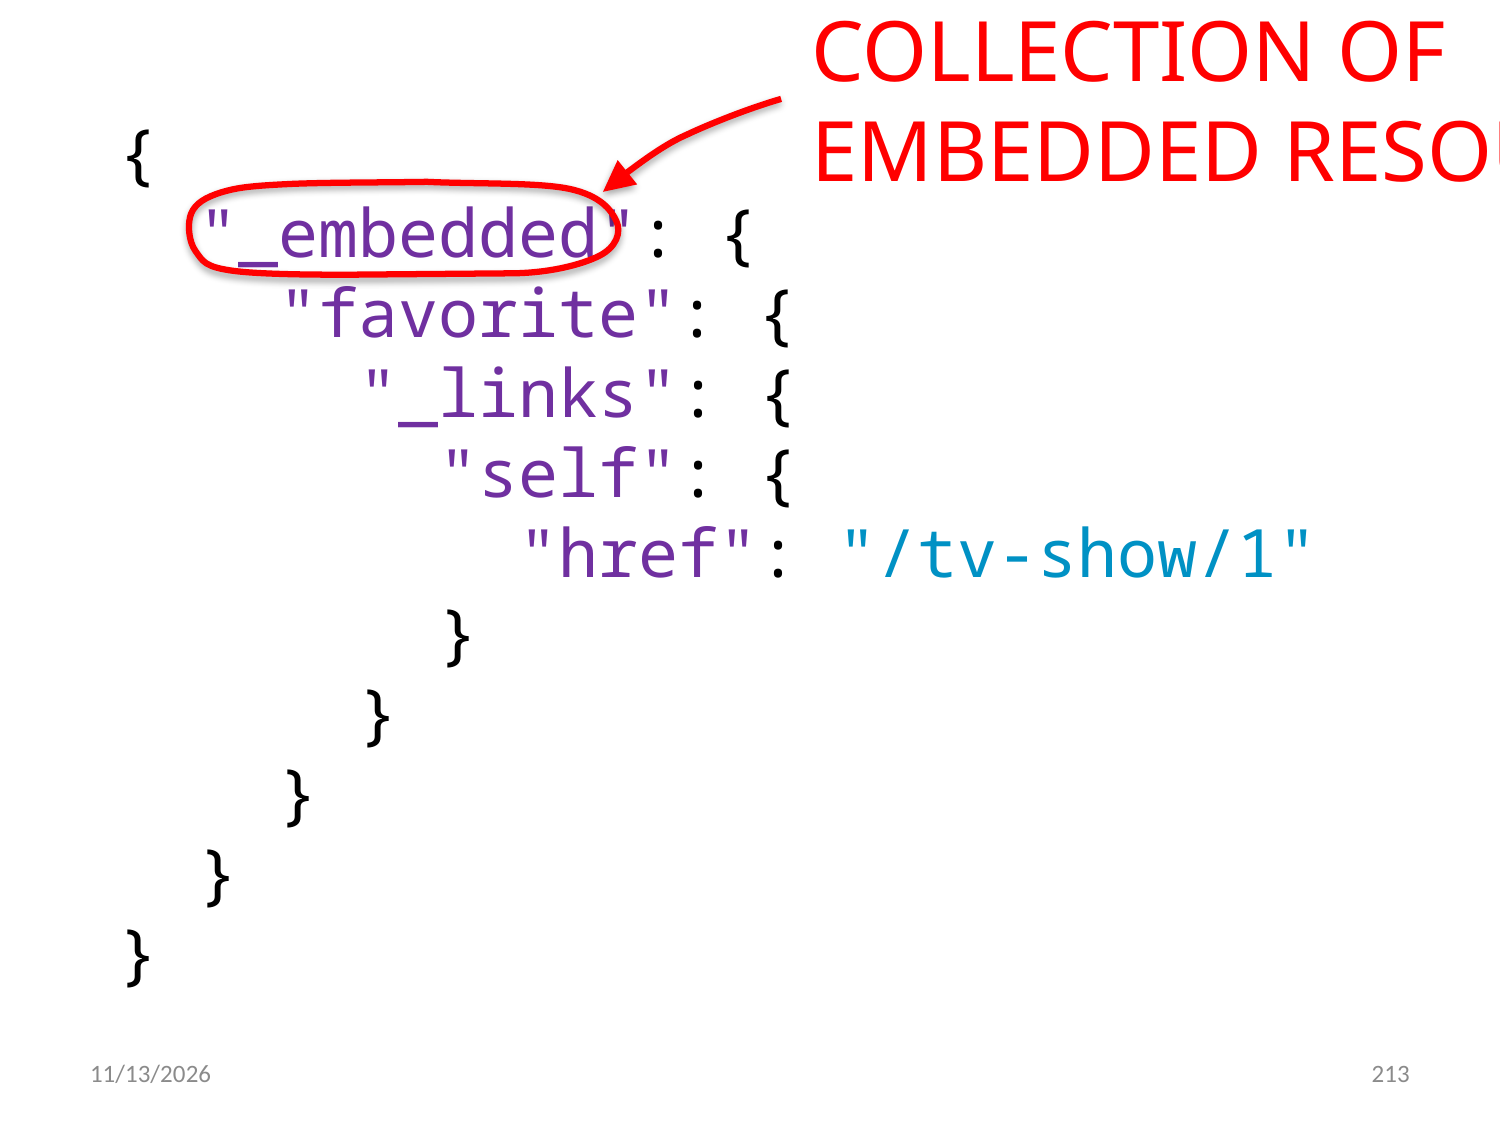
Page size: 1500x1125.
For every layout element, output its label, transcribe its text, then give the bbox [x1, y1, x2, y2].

text_box [188, 181, 620, 276]
text_box [603, 98, 782, 192]
slide_number 213 [1074, 1042, 1425, 1103]
text_box COLLECTION OF EMBEDDED RESOURCES [796, 0, 1500, 205]
text_box { "_embedded": { "favorite": { "_links": { "self": { "href": "/tv-show/1" } } } } } [0, 103, 1500, 998]
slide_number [75, 1042, 425, 1103]
